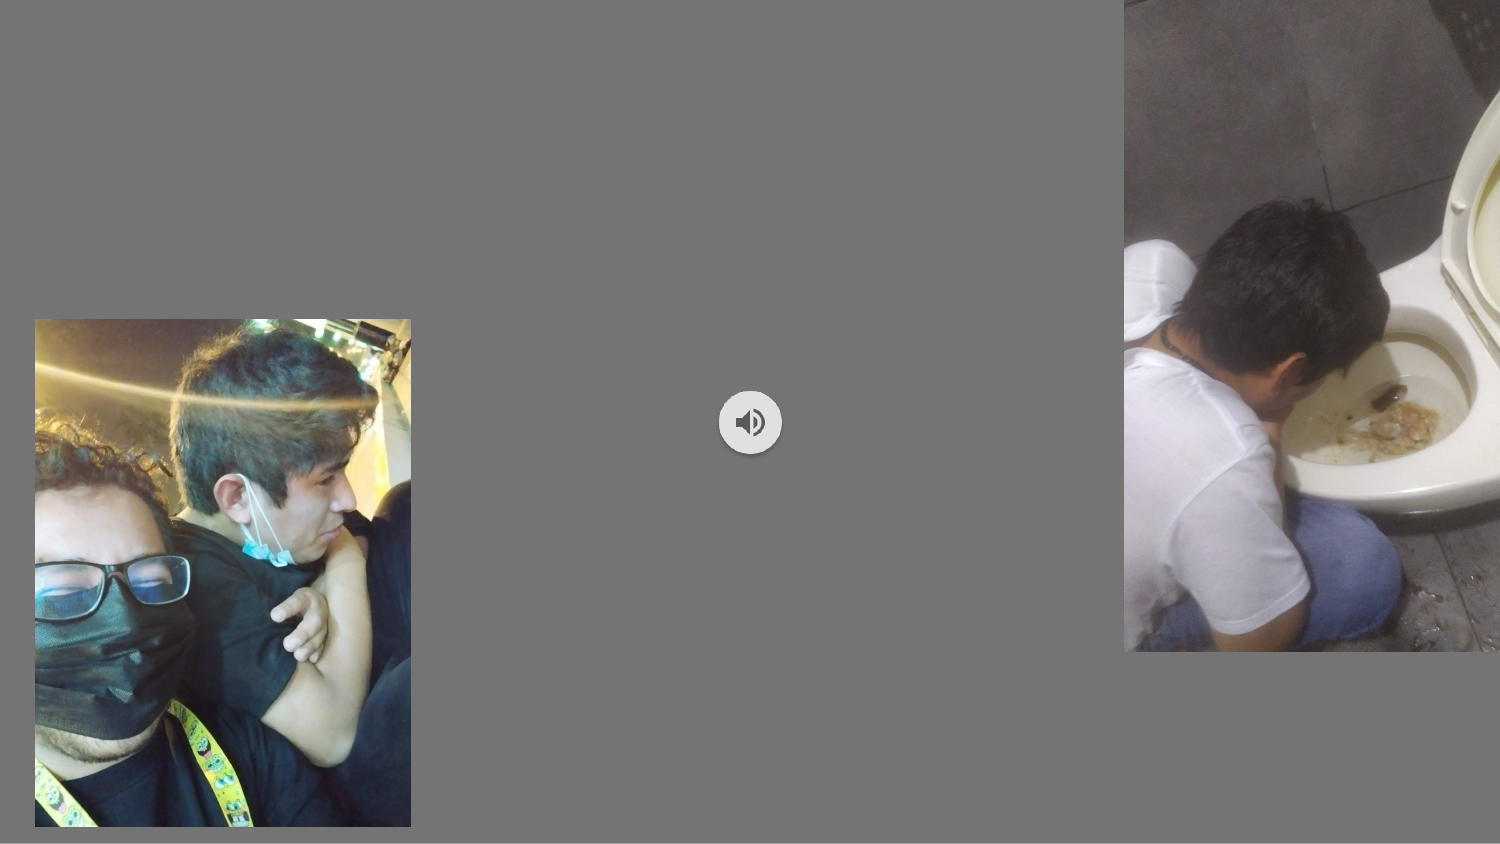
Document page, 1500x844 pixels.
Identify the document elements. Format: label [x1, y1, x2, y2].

picture [35, 319, 412, 827]
picture [1124, 0, 1500, 653]
text_box [0, 0, 1500, 844]
picture [712, 384, 788, 460]
